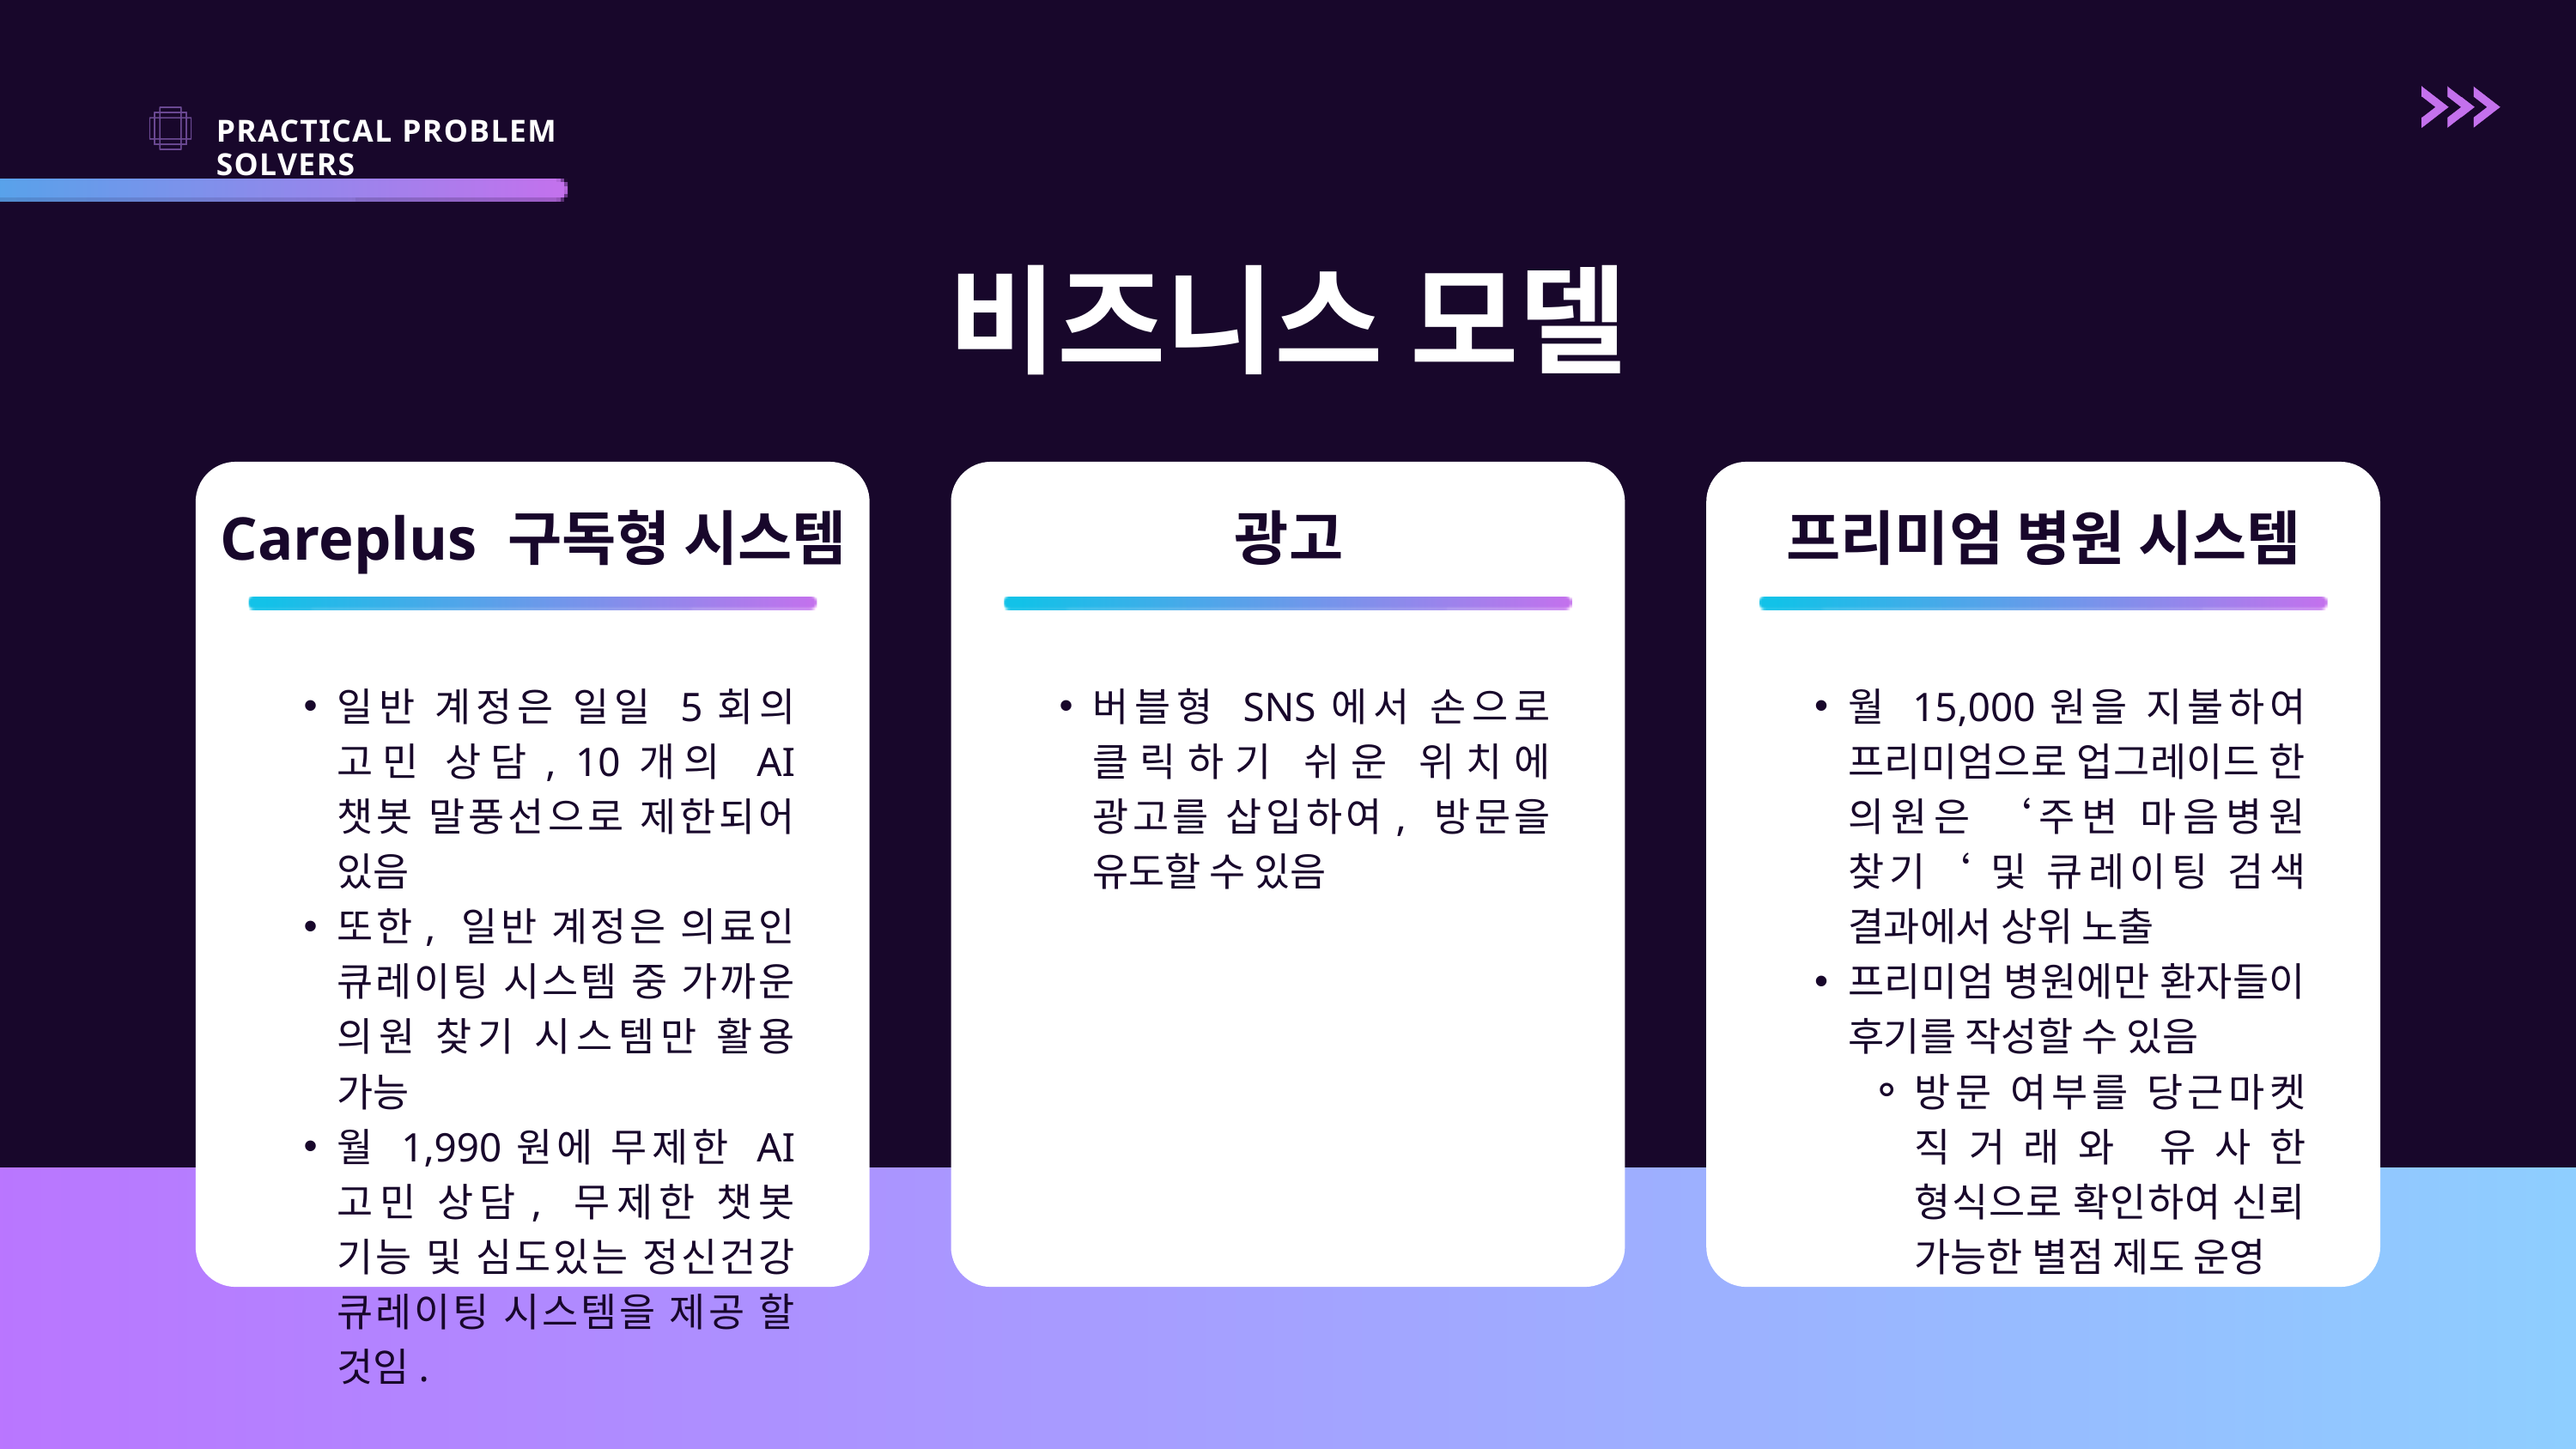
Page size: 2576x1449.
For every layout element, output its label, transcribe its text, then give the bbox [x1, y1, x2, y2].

text_box [0, 1167, 2576, 1449]
text_box [149, 106, 192, 150]
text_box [1705, 461, 2381, 1288]
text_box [951, 461, 1625, 1288]
text_box 일반 계정은 일일 5회의 고민 상담, 10개의 AI 챗봇 말풍선으로 제한되어 있음 또한, 일반 계정은 의료인 큐레이팅 시스템 중 가까운 의원 찾기 시스템만 활용 가능 월 1,990원에 무제한 AI 고민 상담, 무제한 챗봇 기능 및 심도있는 정신건강 큐레이팅 시스템을 제공 할 것임. [270, 1294, 796, 1390]
text_box PRACTICAL PROBLEM SOLVERS [216, 114, 644, 182]
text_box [195, 461, 870, 1288]
text_box 비즈니스 모델 [144, 246, 2432, 389]
text_box [0, 179, 568, 202]
text_box [2421, 86, 2500, 129]
